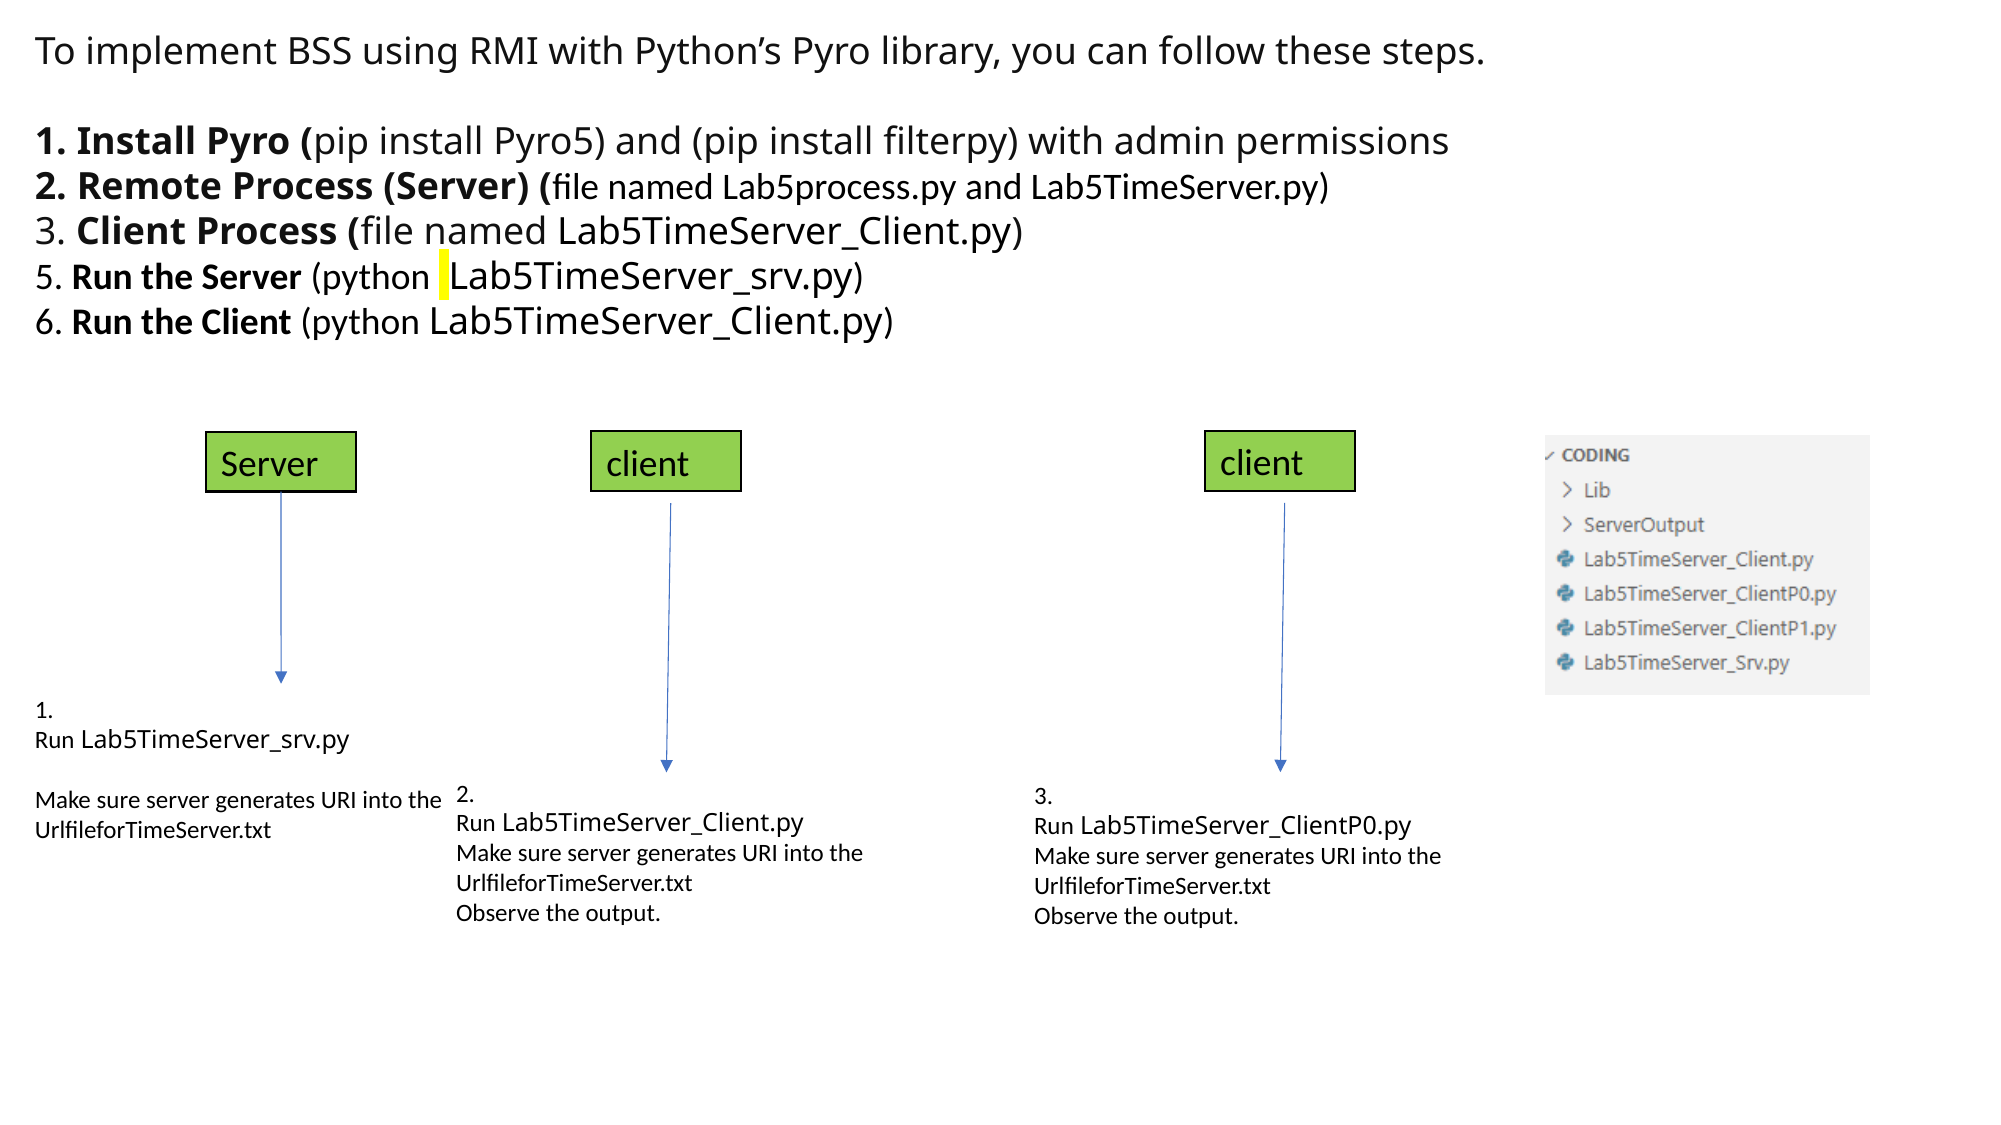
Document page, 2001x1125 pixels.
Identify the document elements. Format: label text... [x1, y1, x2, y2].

text_box client [1204, 430, 1356, 492]
text_box client [590, 430, 742, 492]
text_box To implement BSS using RMI with Python’s Pyro library, you can follow these steps. 1. Install Pyro (pip install Pyro5) and (pip install filterpy) with admin permissions 2. Remote Process (Server) (file named Lab5process.py and Lab5TimeServer.py) 3. Client Process (file named Lab5TimeServer_Client.py) 5. Run the Server (python Lab5TimeServer_srv.py) 6. Run the Client (python Lab5TimeServer_Client.py) [20, 19, 1900, 349]
text_box 2. Run Lab5TimeServer_Client.py Make sure server generates URI into the UrlfileforTimeServer.txt Observe the output. [441, 769, 1020, 935]
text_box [1280, 502, 1285, 773]
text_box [666, 503, 671, 773]
text_box Server [205, 431, 357, 493]
text_box 1. Run Lab5TimeServer_srv.py Make sure server generates URI into the UrlfileforTimeServer.txt [20, 686, 483, 851]
picture [1545, 435, 1870, 695]
text_box 3. Run Lab5TimeServer_ClientP0.py Make sure server generates URI into the UrlfileforTimeServer.txt Observe the output. [1019, 772, 1598, 937]
